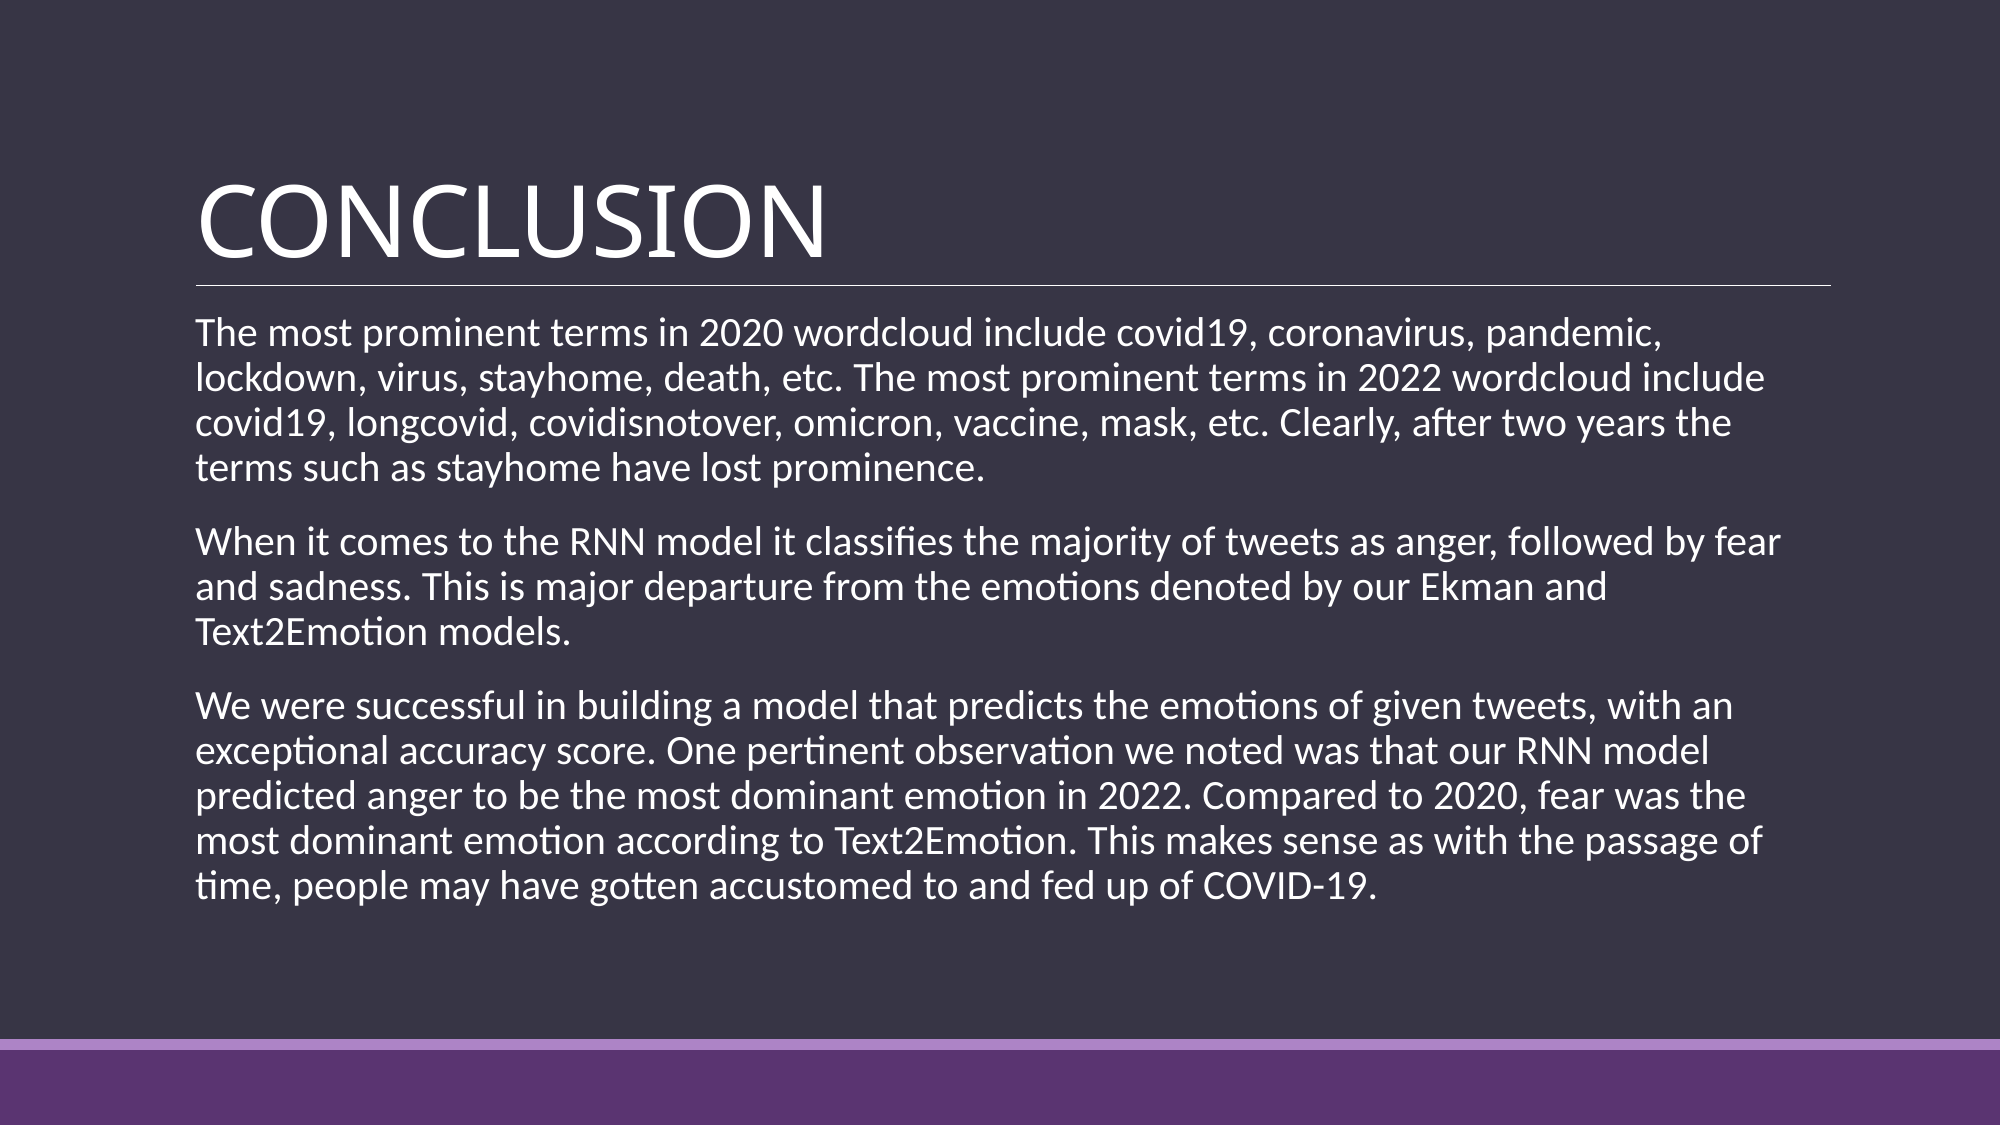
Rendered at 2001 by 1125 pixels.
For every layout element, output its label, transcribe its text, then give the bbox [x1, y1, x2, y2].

title CONCLUSION [180, 47, 1830, 285]
list The most prominent terms in 2020 wordcloud include covid19, coronavirus, pandemic, lockdown, virus, stayhome, death, etc. The most prominent terms in 2022 wordcloud include covid19, longcovid, covidisnotover, omicron, vaccine, mask, etc. Clearly, after two years the terms such as stayhome have lost prominence. When it comes to the RNN model it classifies the majority of tweets as anger, followed by fear and sadness. This is major departure from the emotions denoted by our Ekman and Text2Emotion models. We were successful in building a model that predicts the emotions of given tweets, with an exceptional accuracy score. One pertinent observation we noted was that our RNN model predicted anger to be the most dominant emotion in 2022. Compared to 2020, fear was the most dominant emotion according to Text2Emotion. This makes sense as with the passage of time, people may have gotten accustomed to and fed up of COVID-19. [180, 302, 1830, 963]
